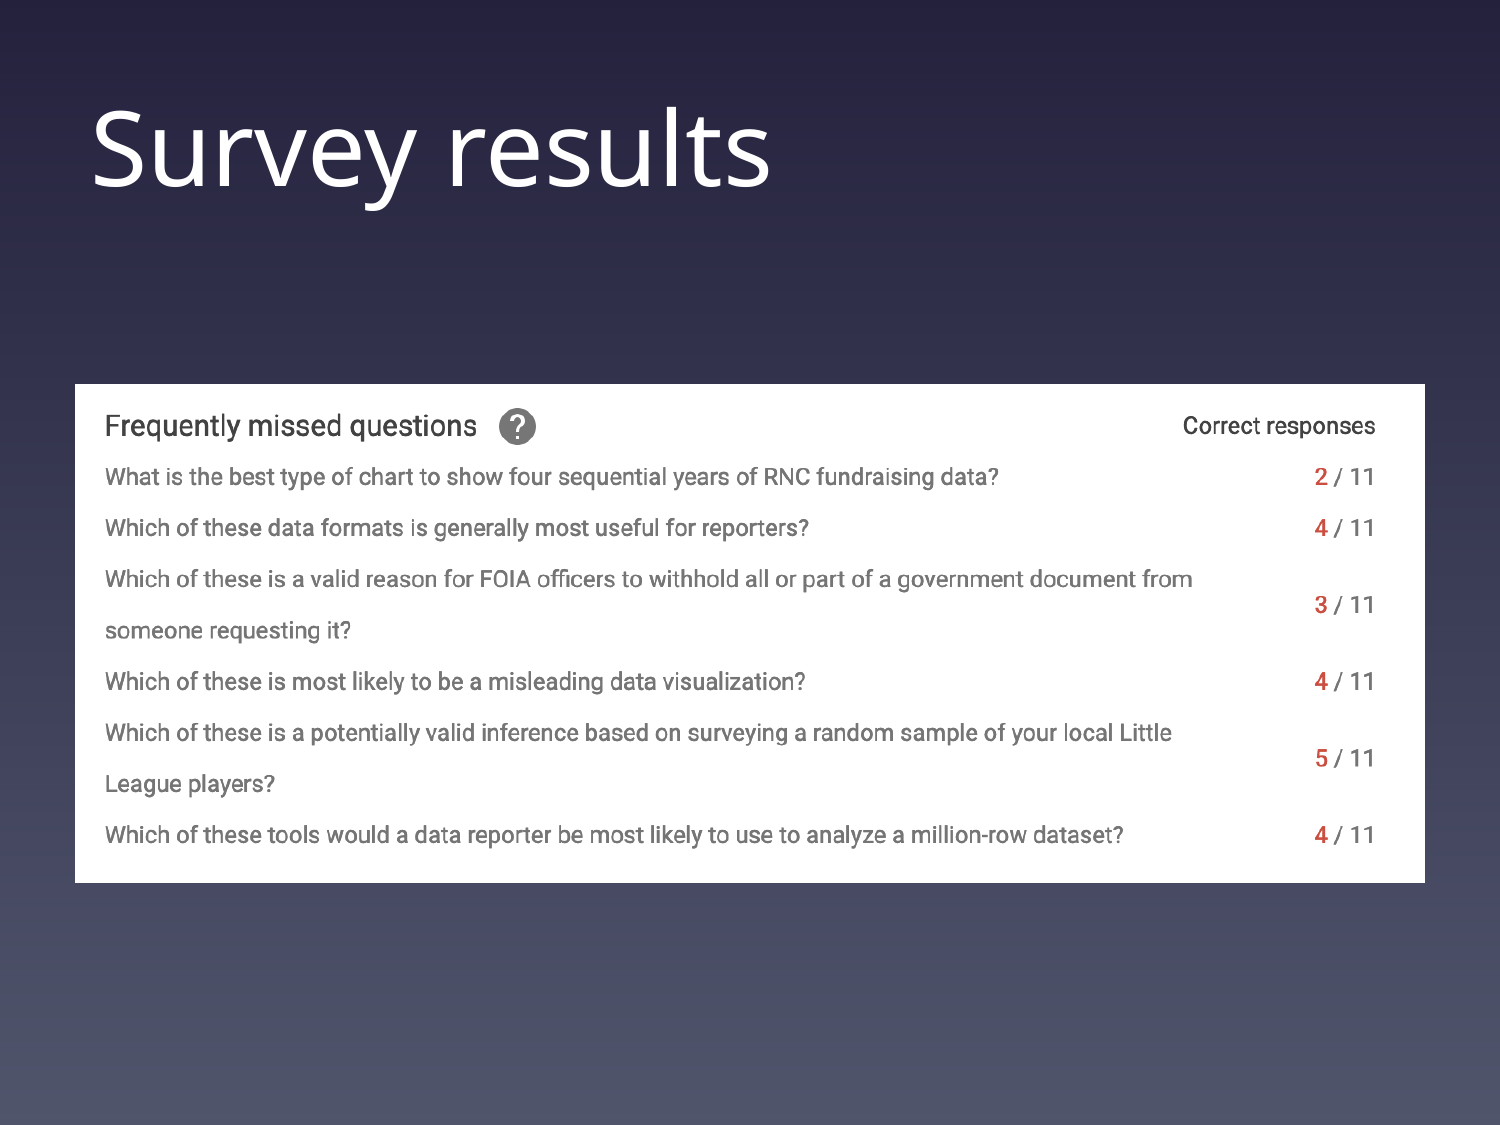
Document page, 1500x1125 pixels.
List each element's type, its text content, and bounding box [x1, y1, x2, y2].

title Survey results [75, 75, 1425, 263]
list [74, 384, 1426, 884]
